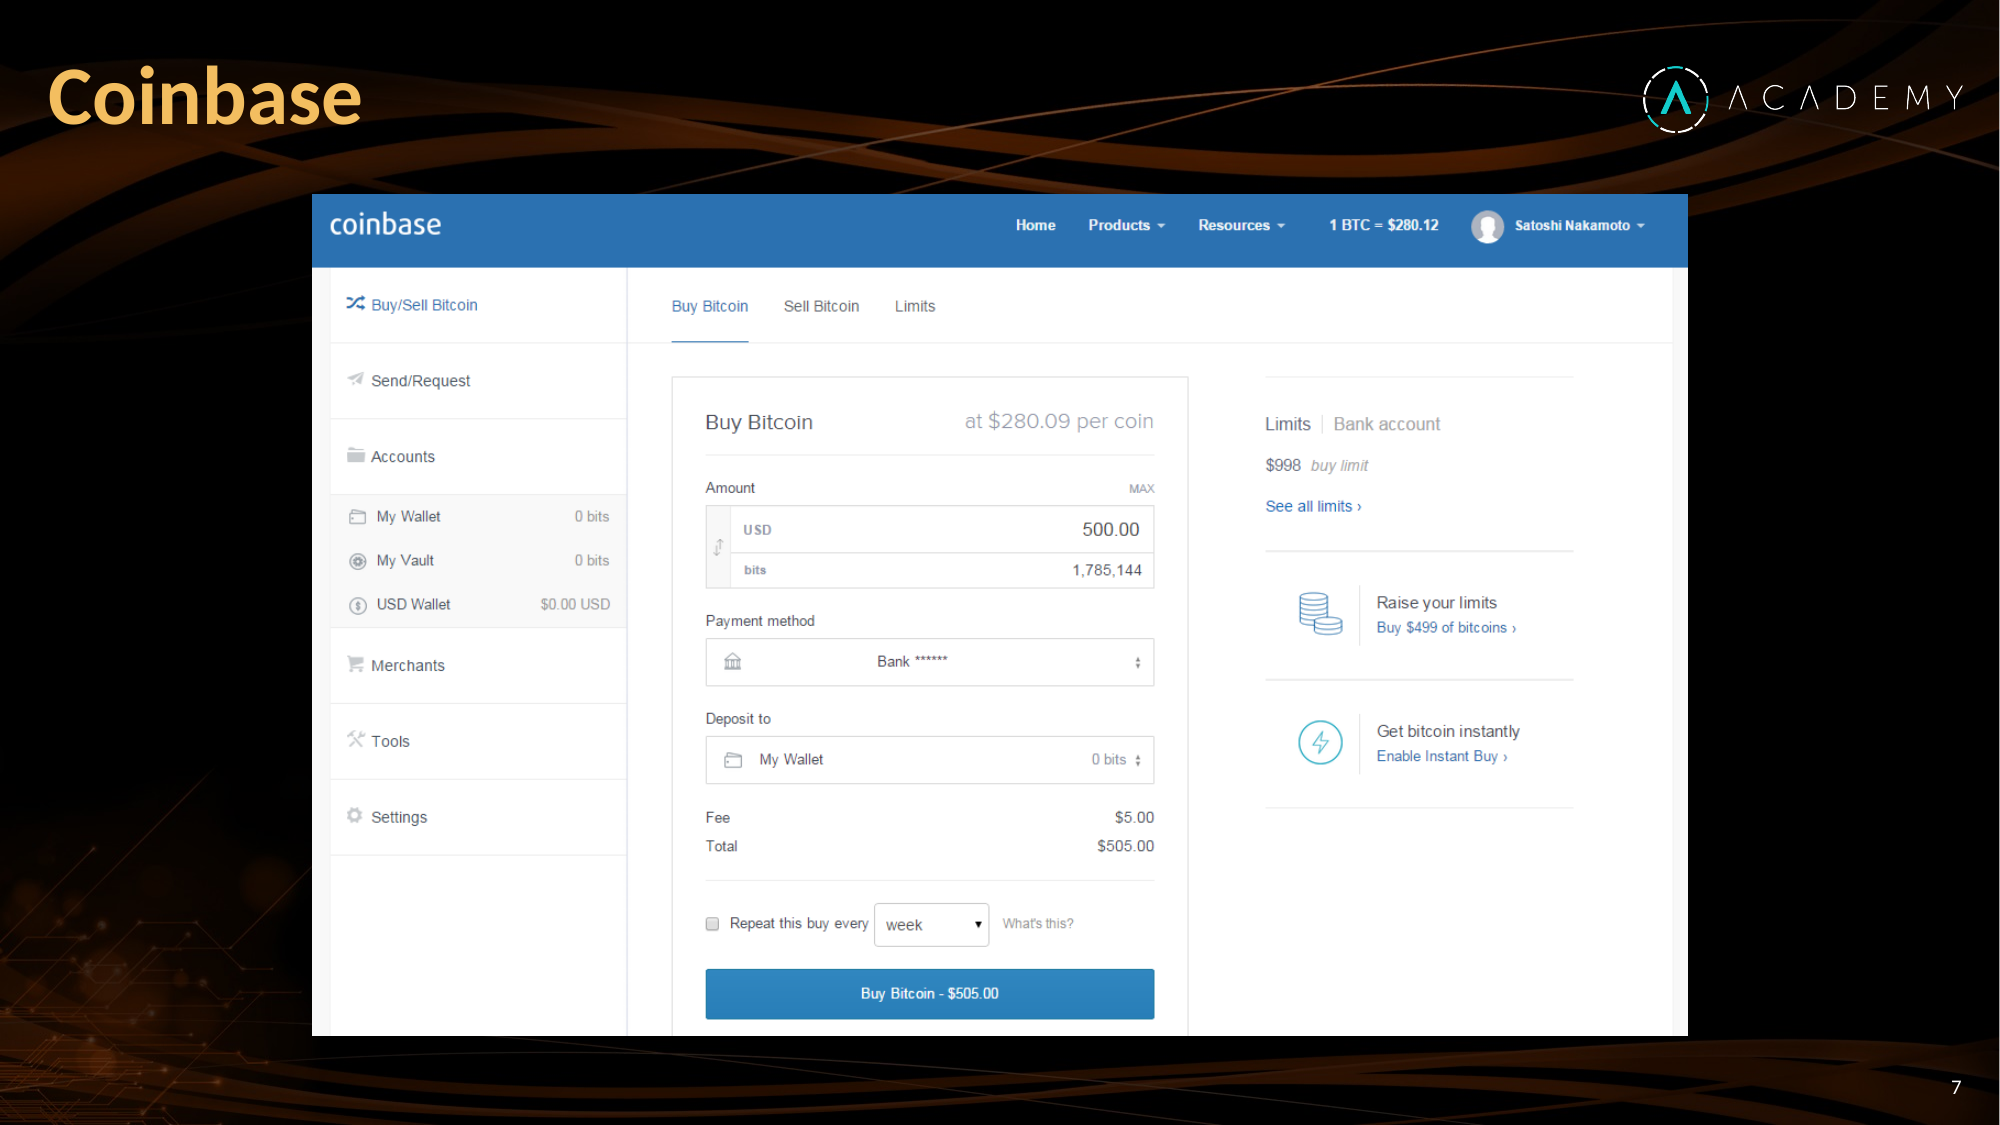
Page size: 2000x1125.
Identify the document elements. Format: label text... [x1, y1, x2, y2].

title Coinbase [30, 6, 1602, 189]
slide_number 7 [1897, 1070, 1968, 1103]
picture [0, 0, 2000, 1125]
